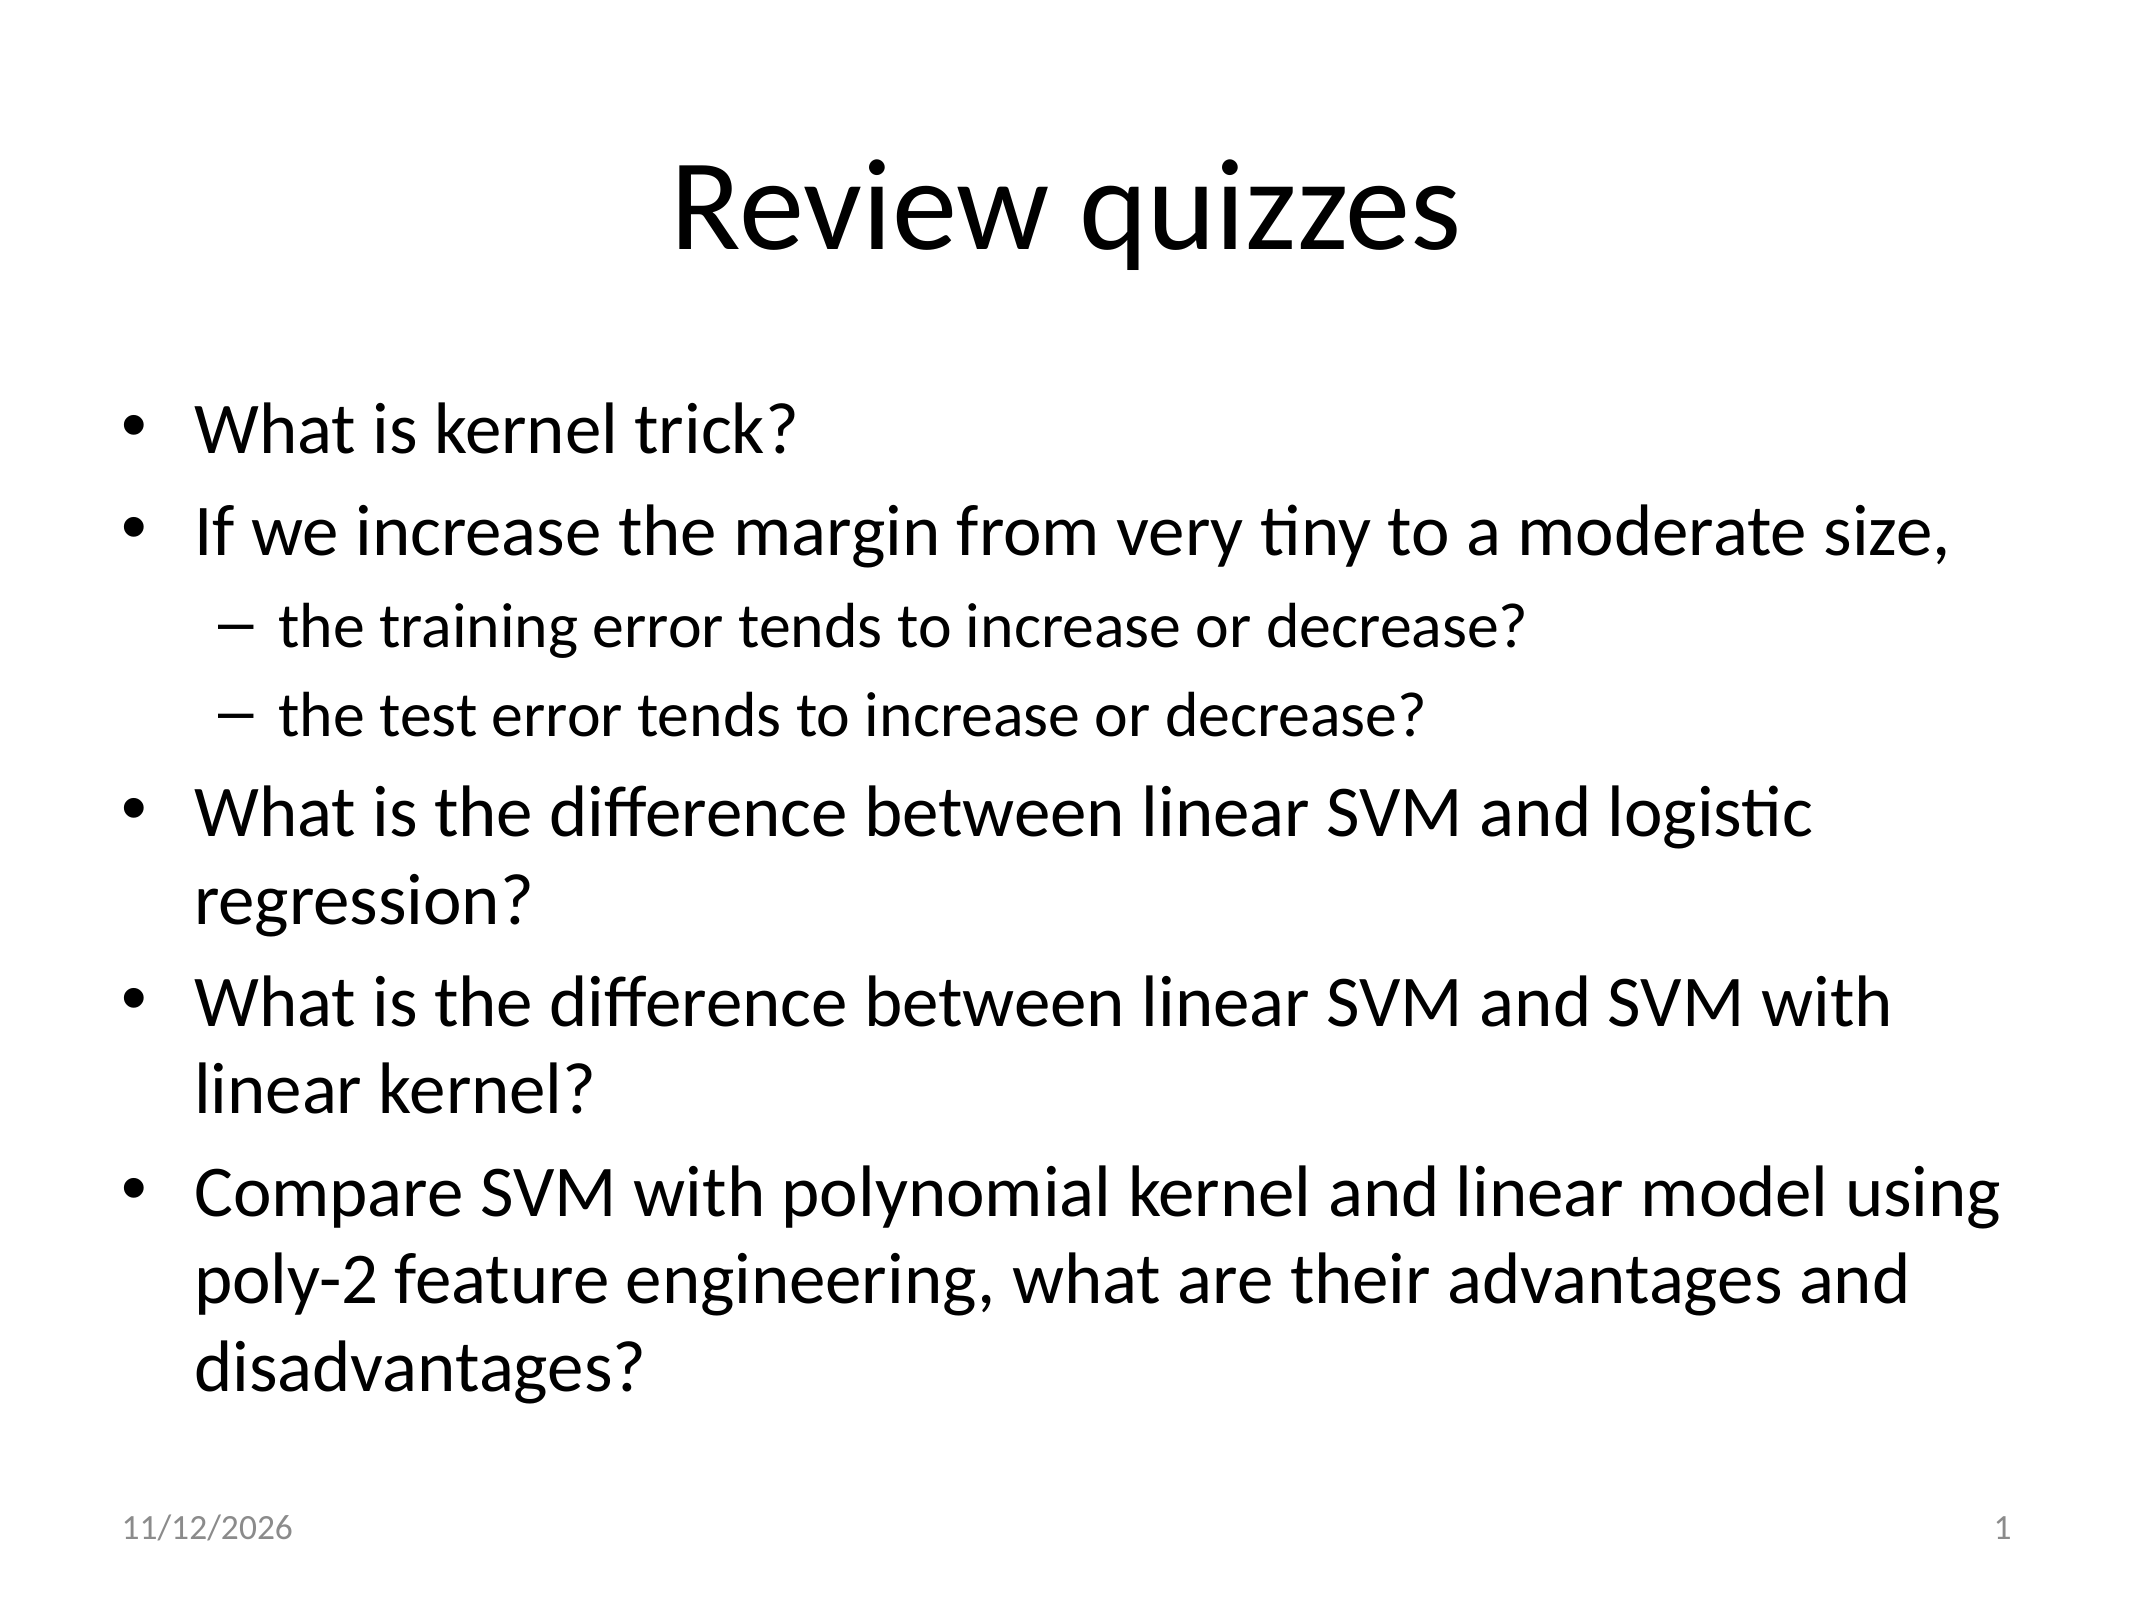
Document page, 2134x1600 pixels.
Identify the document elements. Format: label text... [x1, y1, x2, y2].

list What is kernel trick? If we increase the margin from very tiny to a moderate size, the training error tends to increase or decrease? the test error tends to increase or decrease? What is the difference between linear SVM and logistic regression? What is the difference between linear SVM and SVM with linear kernel? Compare SVM with polynomial kernel and linear model using poly-2 feature engineering, what are their advantages and disadvantages? [106, 373, 2027, 1430]
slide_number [106, 1482, 605, 1569]
title Review quizzes [106, 64, 2027, 331]
slide_number 1 [1528, 1482, 2027, 1569]
